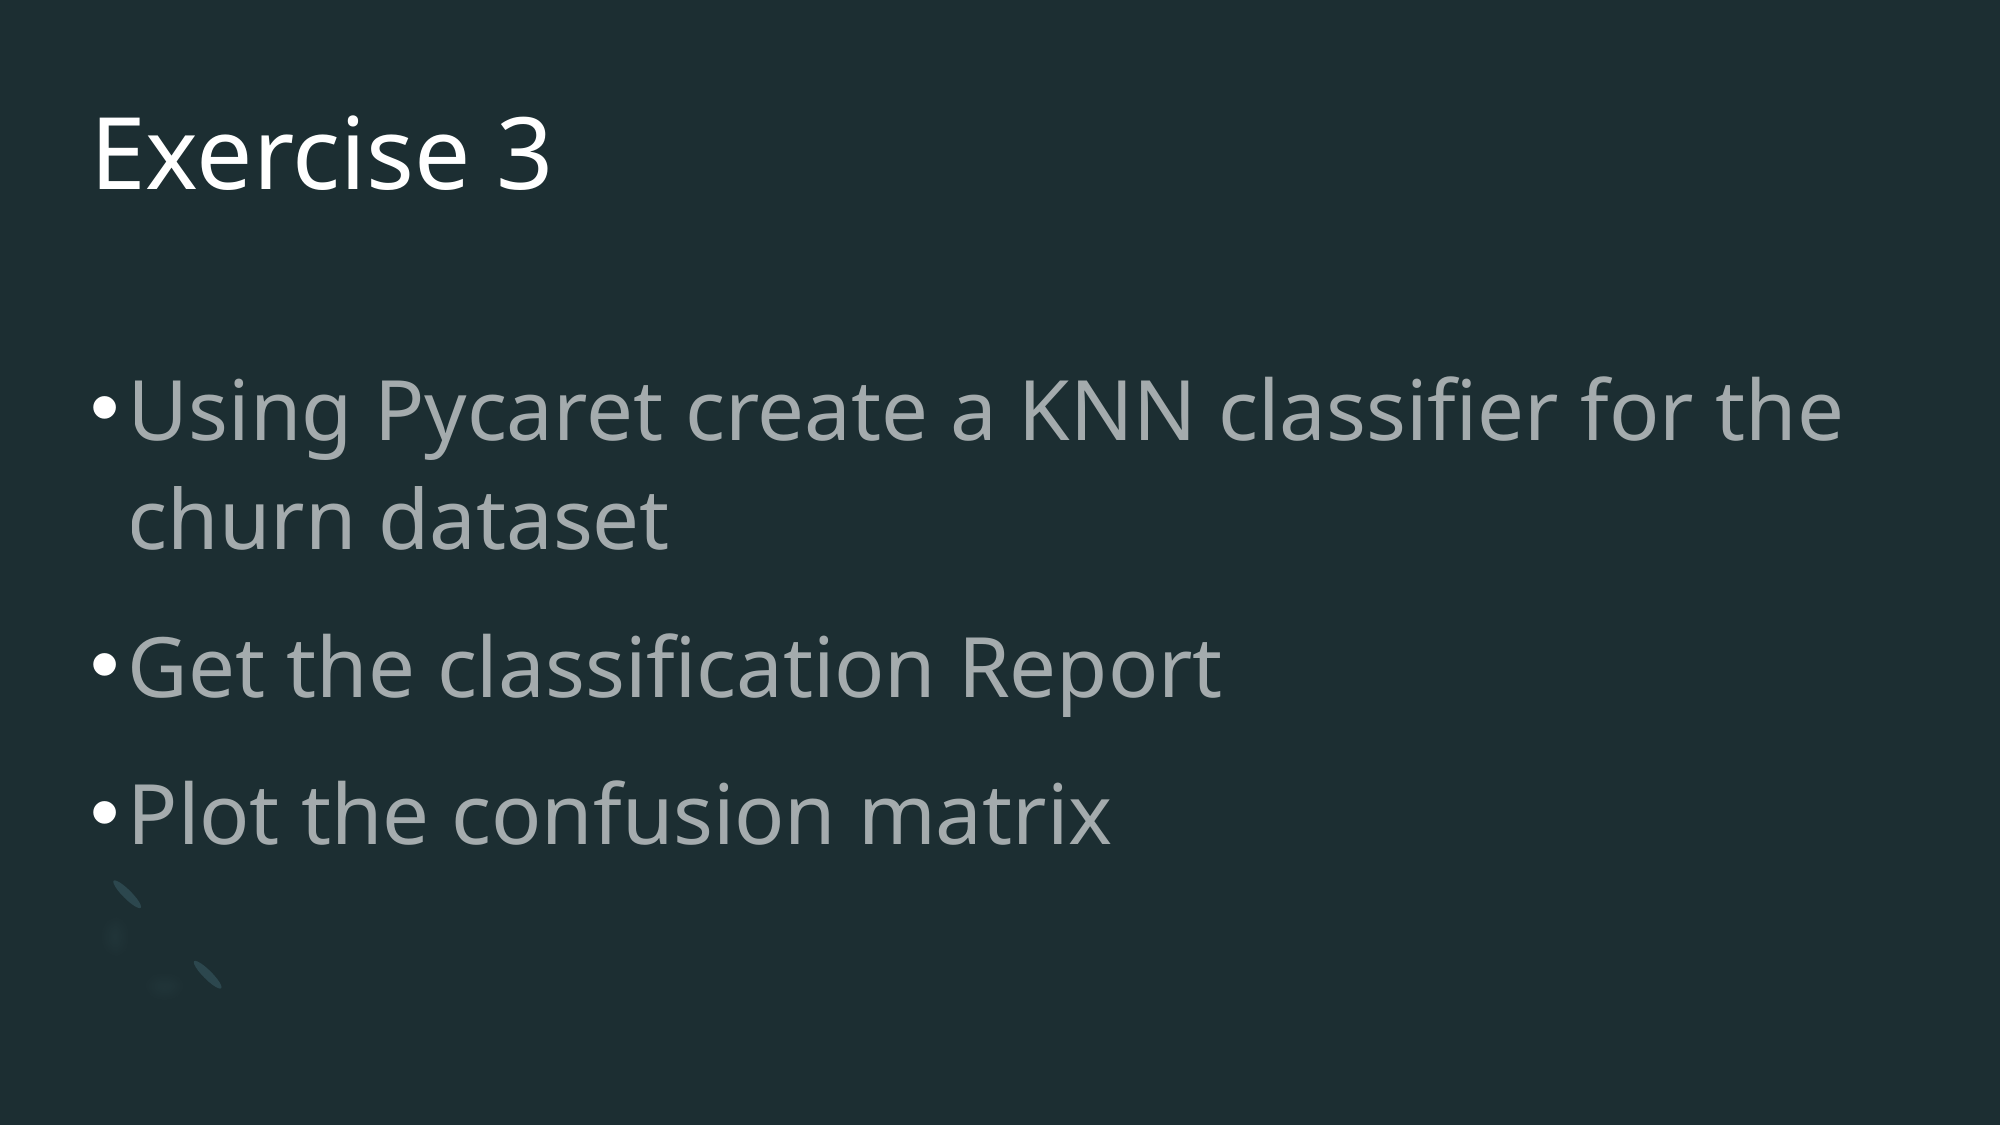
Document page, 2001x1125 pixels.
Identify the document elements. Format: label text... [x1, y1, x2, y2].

list Using Pycaret create a KNN classifier for the churn dataset Get the classification Report Plot the confusion matrix [90, 346, 1910, 1000]
title Exercise 3 [90, 90, 1910, 309]
